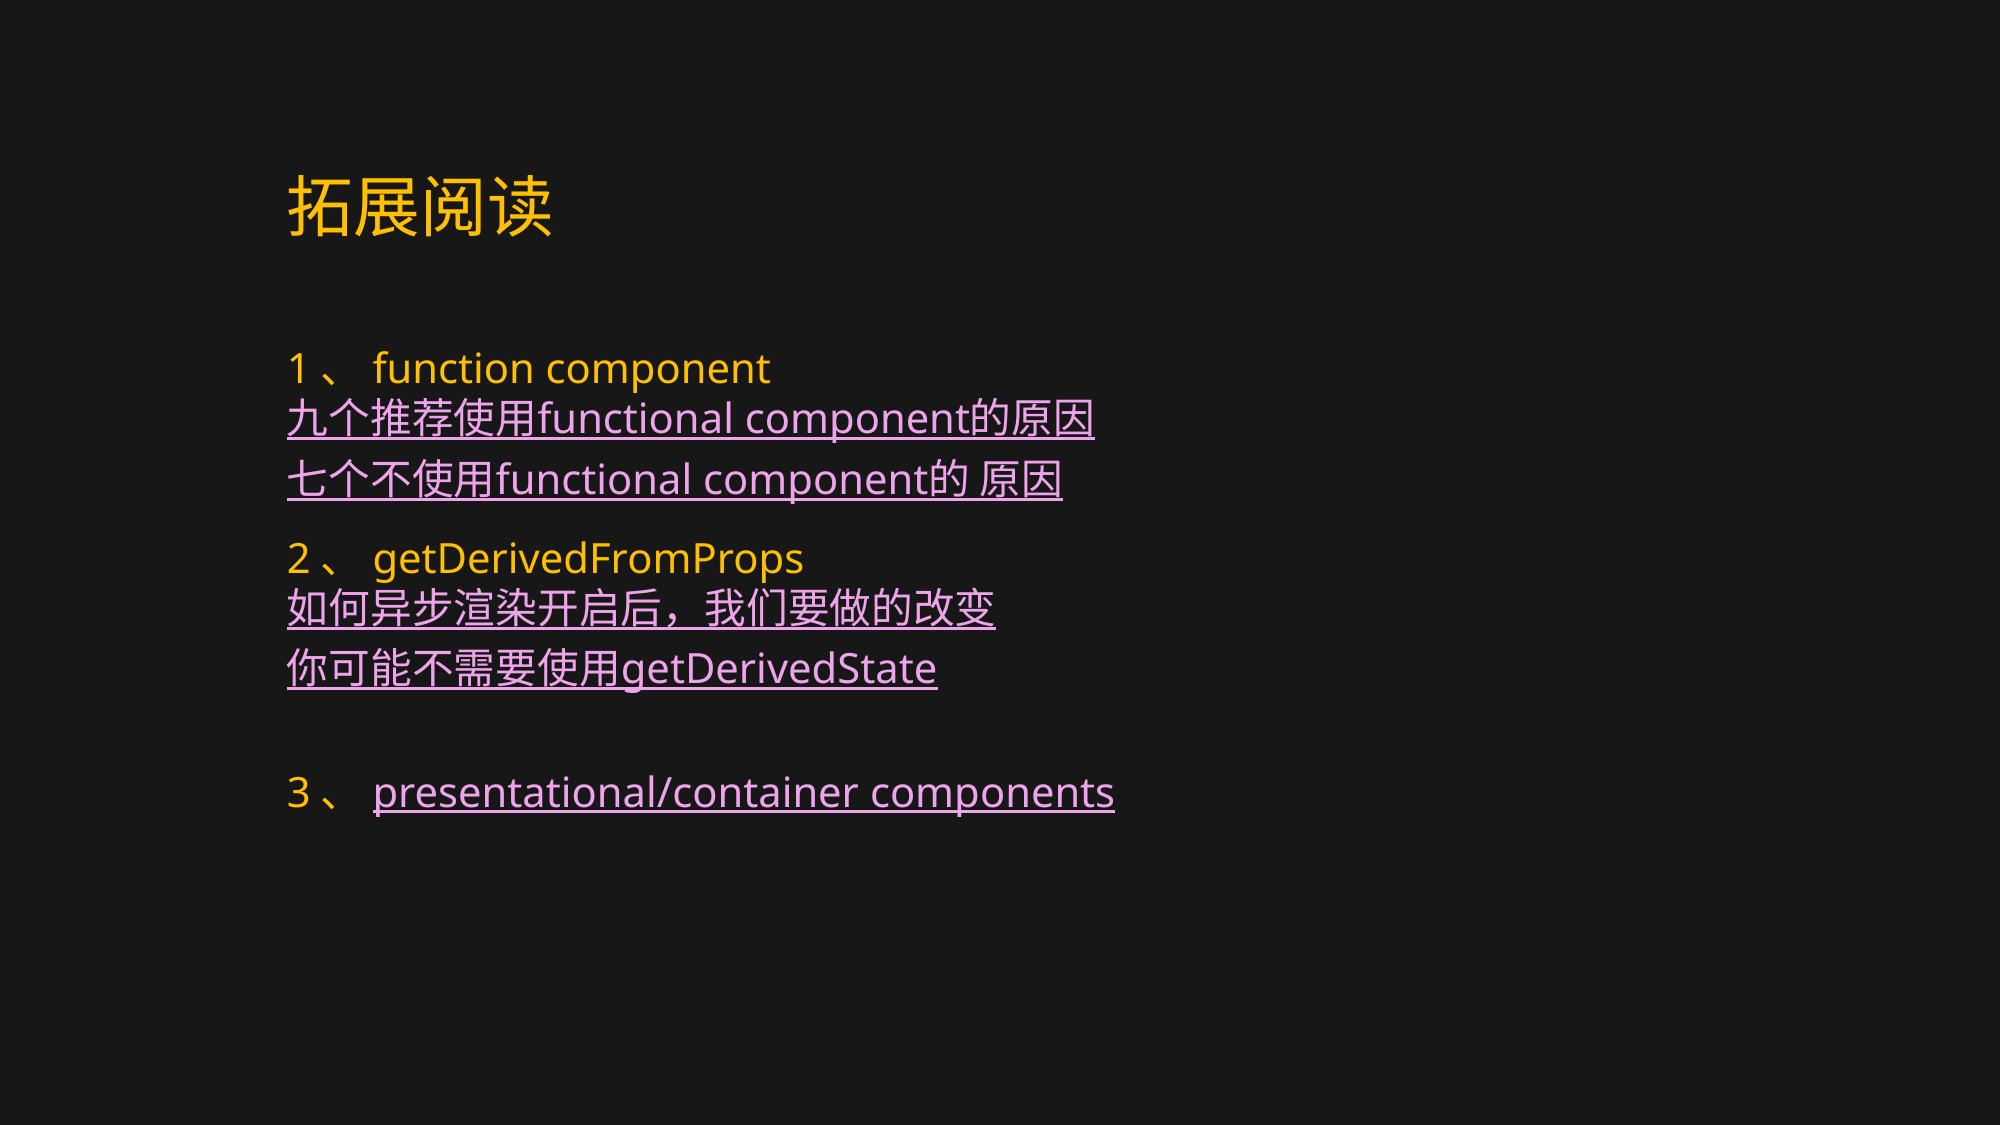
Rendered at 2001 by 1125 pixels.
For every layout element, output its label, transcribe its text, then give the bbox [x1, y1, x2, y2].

text_box 3、presentational/container components [272, 757, 1568, 830]
text_box 1、function component 九个推荐使用functional component的原因 七个不使用functional component的 原因 [272, 334, 1568, 521]
text_box 2、getDerivedFromProps 如何异步渲染开启后，我们要做的改变 你可能不需要使用getDerivedState [272, 524, 1568, 711]
text_box 拓展阅读 [272, 156, 796, 252]
